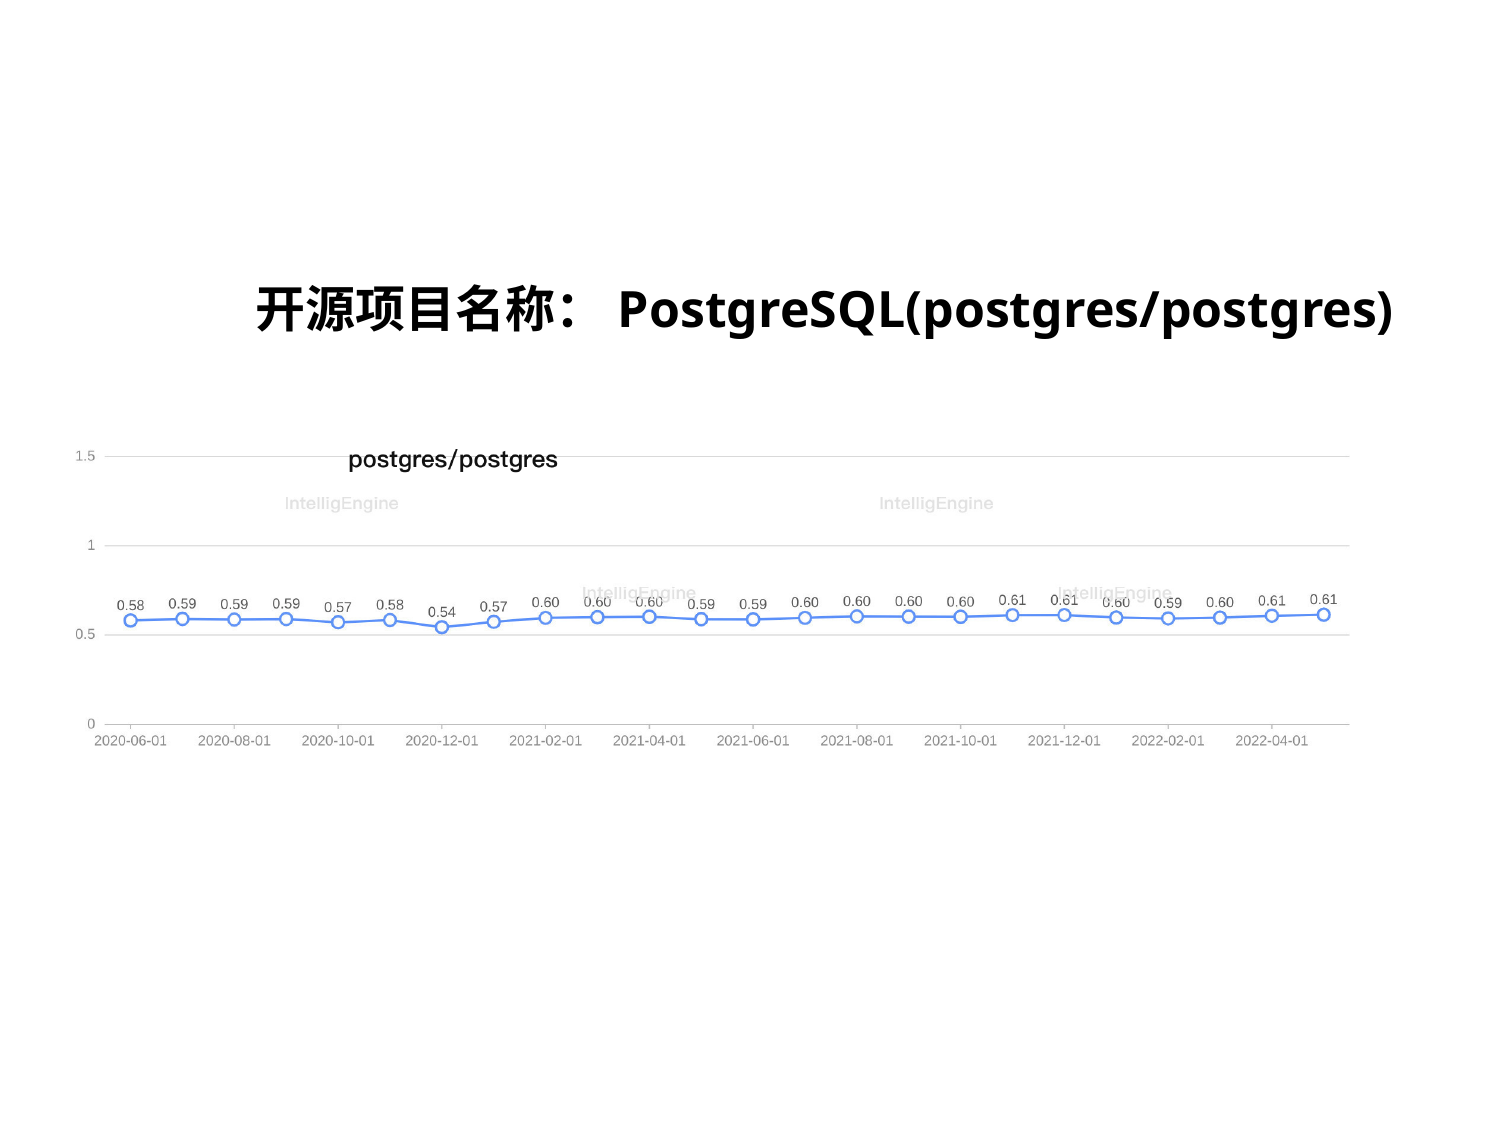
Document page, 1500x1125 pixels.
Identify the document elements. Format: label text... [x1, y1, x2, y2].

picture [74, 449, 1351, 748]
text_box 开源项目名称：PostgreSQL(postgres/postgres) [240, 224, 1409, 345]
